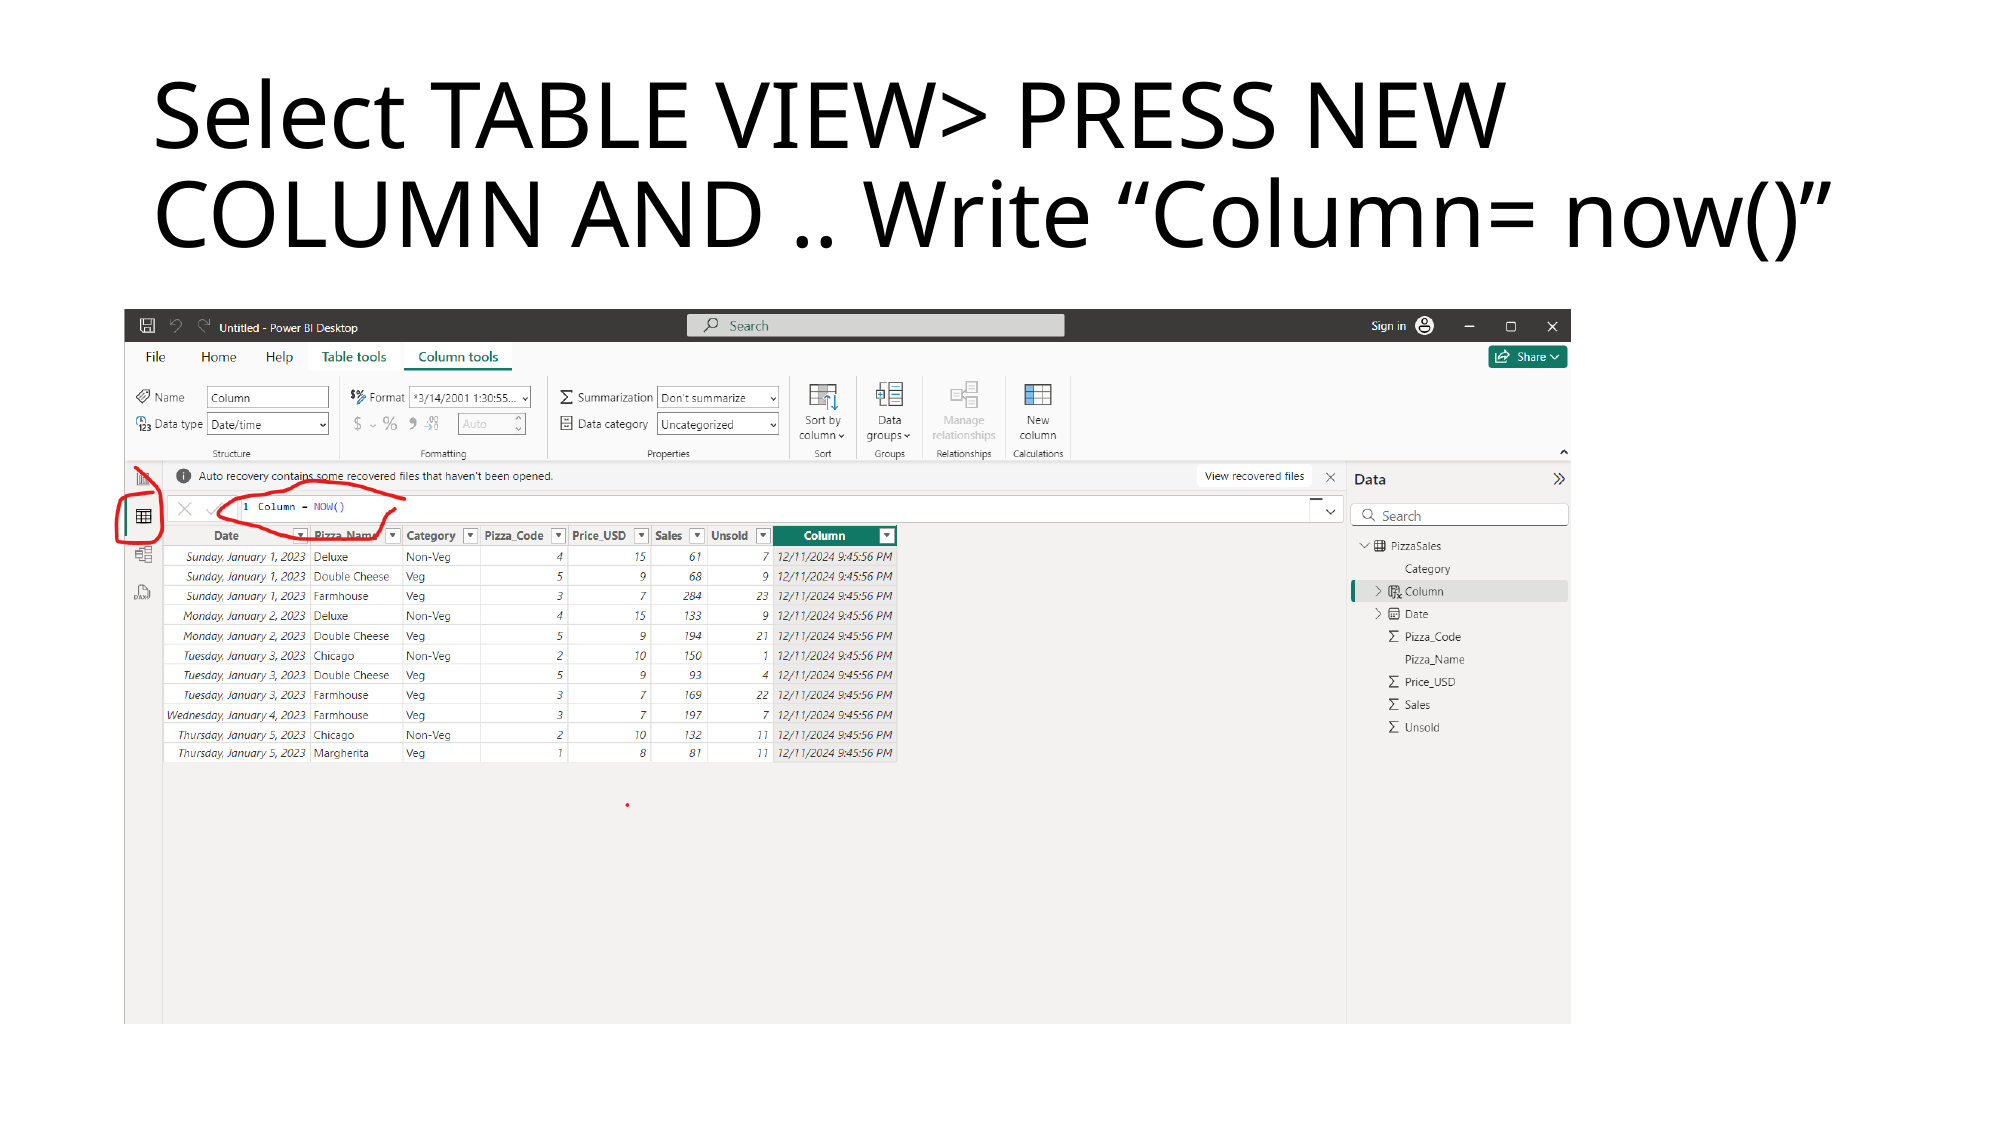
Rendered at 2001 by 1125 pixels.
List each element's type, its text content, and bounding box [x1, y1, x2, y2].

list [112, 309, 1571, 1024]
title Select TABLE VIEW> PRESS NEW COLUMN AND .. Write “Column= now()” [137, 59, 1863, 278]
